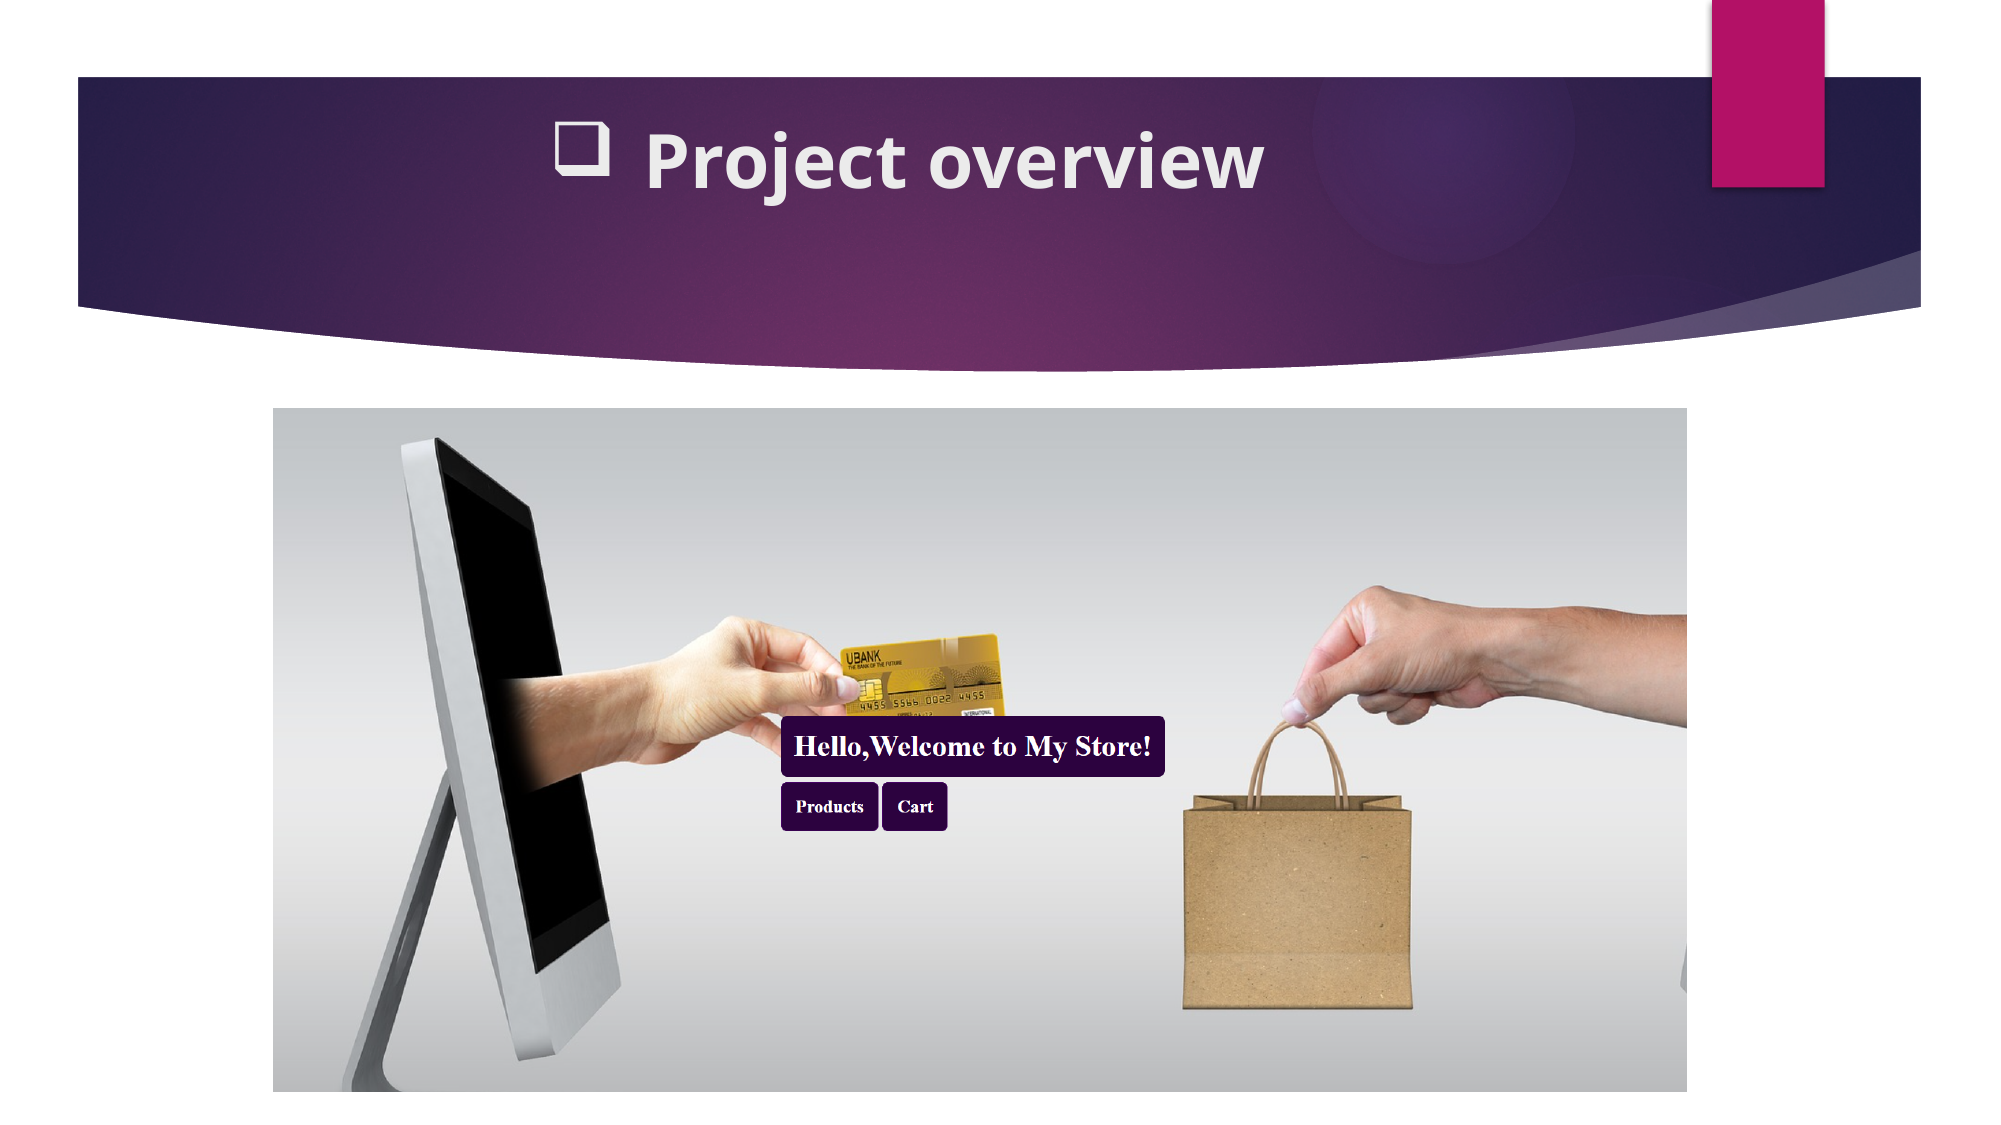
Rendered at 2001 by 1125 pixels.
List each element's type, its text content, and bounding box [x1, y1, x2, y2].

title Project overview [535, 100, 1973, 217]
picture [273, 408, 1687, 1093]
